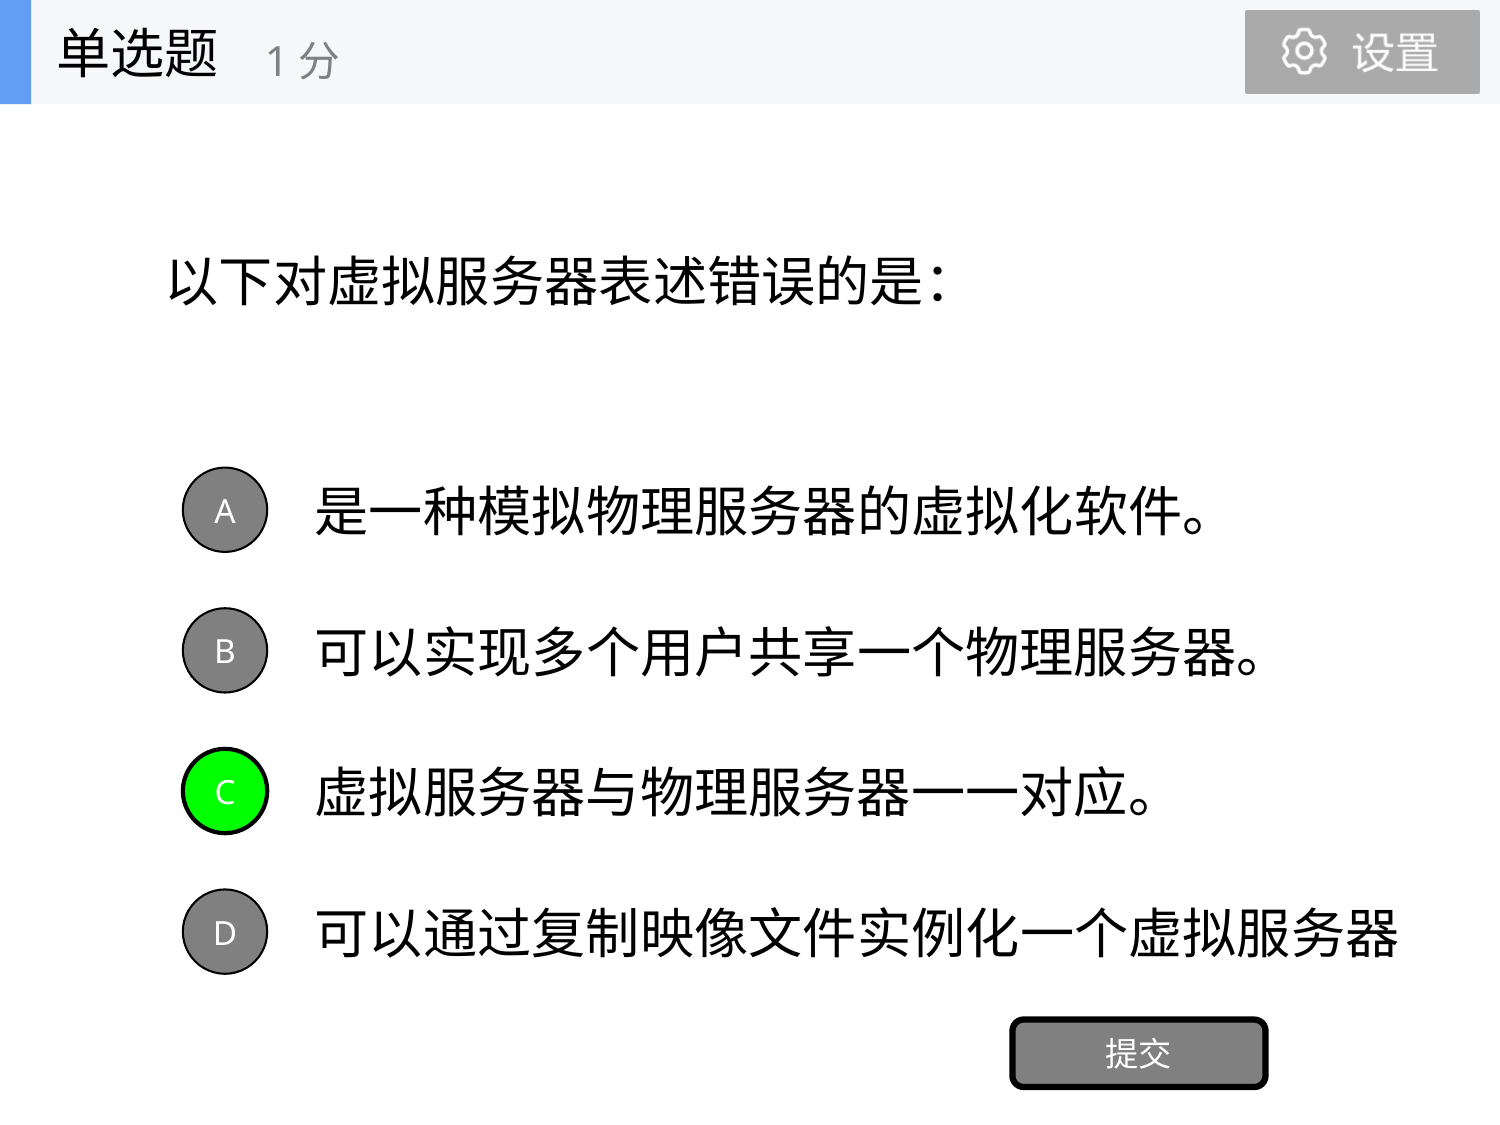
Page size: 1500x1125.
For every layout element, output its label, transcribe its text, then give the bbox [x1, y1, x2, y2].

text_box A [181, 466, 269, 553]
text_box B [181, 607, 269, 694]
text_box 是一种模拟物理服务器的虚拟化软件。 [299, 456, 1350, 563]
text_box 以下对虚拟服务器表述错误的是： [149, 105, 1350, 456]
text_box 可以通过复制映像文件实例化一个虚拟服务器 [300, 878, 1436, 985]
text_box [0, 0, 1500, 105]
picture [1245, 10, 1480, 94]
text_box 可以实现多个用户共享一个物理服务器。 [299, 597, 1350, 703]
text_box 虚拟服务器与物理服务器一一对应。 [299, 738, 1350, 844]
text_box C [181, 747, 269, 835]
text_box D [181, 888, 269, 975]
text_box 提交 [1011, 1018, 1267, 1089]
